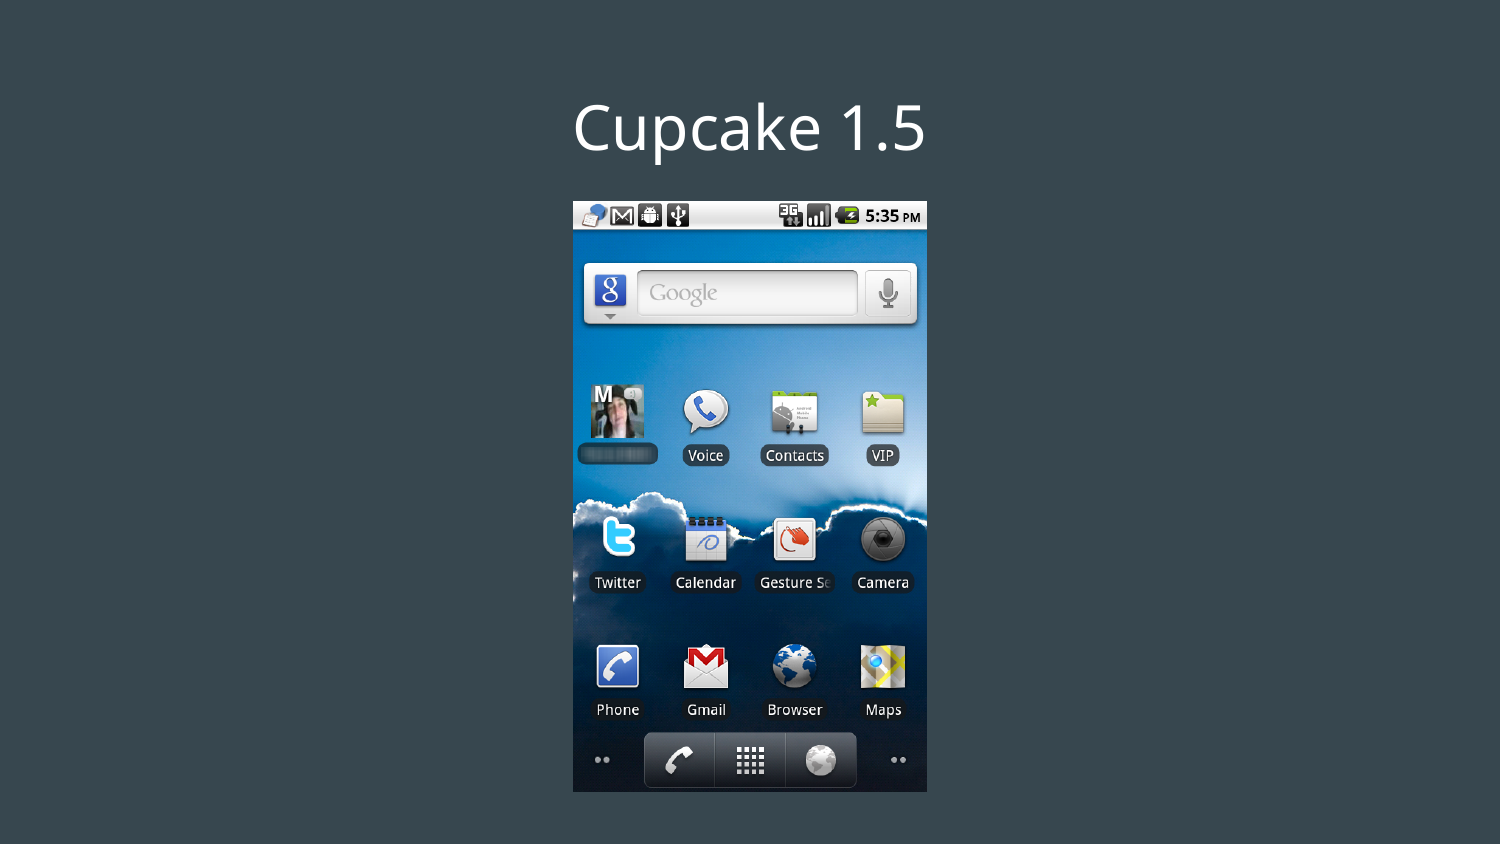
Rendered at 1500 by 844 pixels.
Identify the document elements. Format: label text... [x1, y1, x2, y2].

picture [572, 201, 928, 792]
title Cupcake 1.5 [51, 72, 1449, 167]
